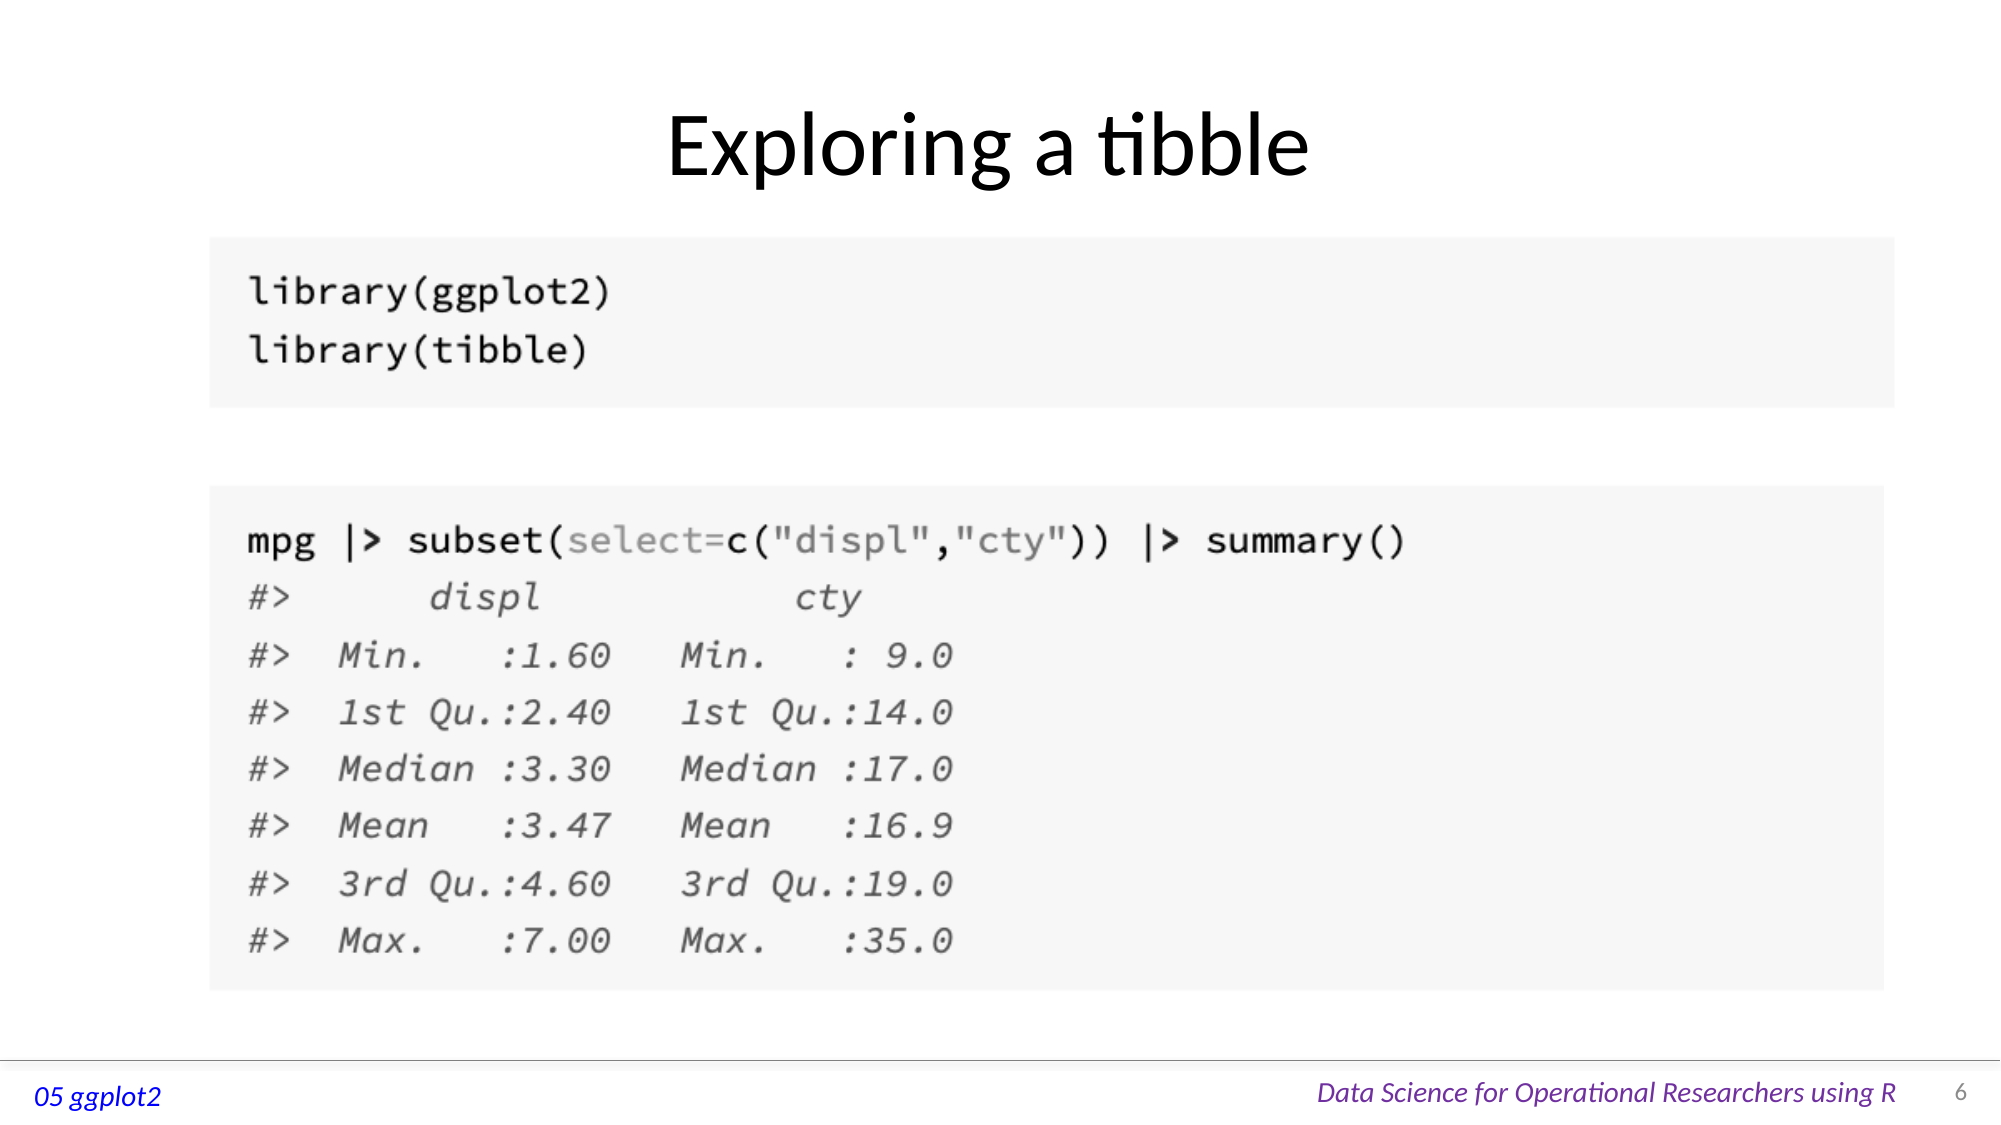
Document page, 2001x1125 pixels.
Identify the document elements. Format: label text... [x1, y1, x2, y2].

slide_number 6 [1899, 1060, 1983, 1120]
title Exploring a tibble [99, 45, 1900, 233]
picture [209, 473, 1884, 993]
picture [209, 232, 1898, 421]
